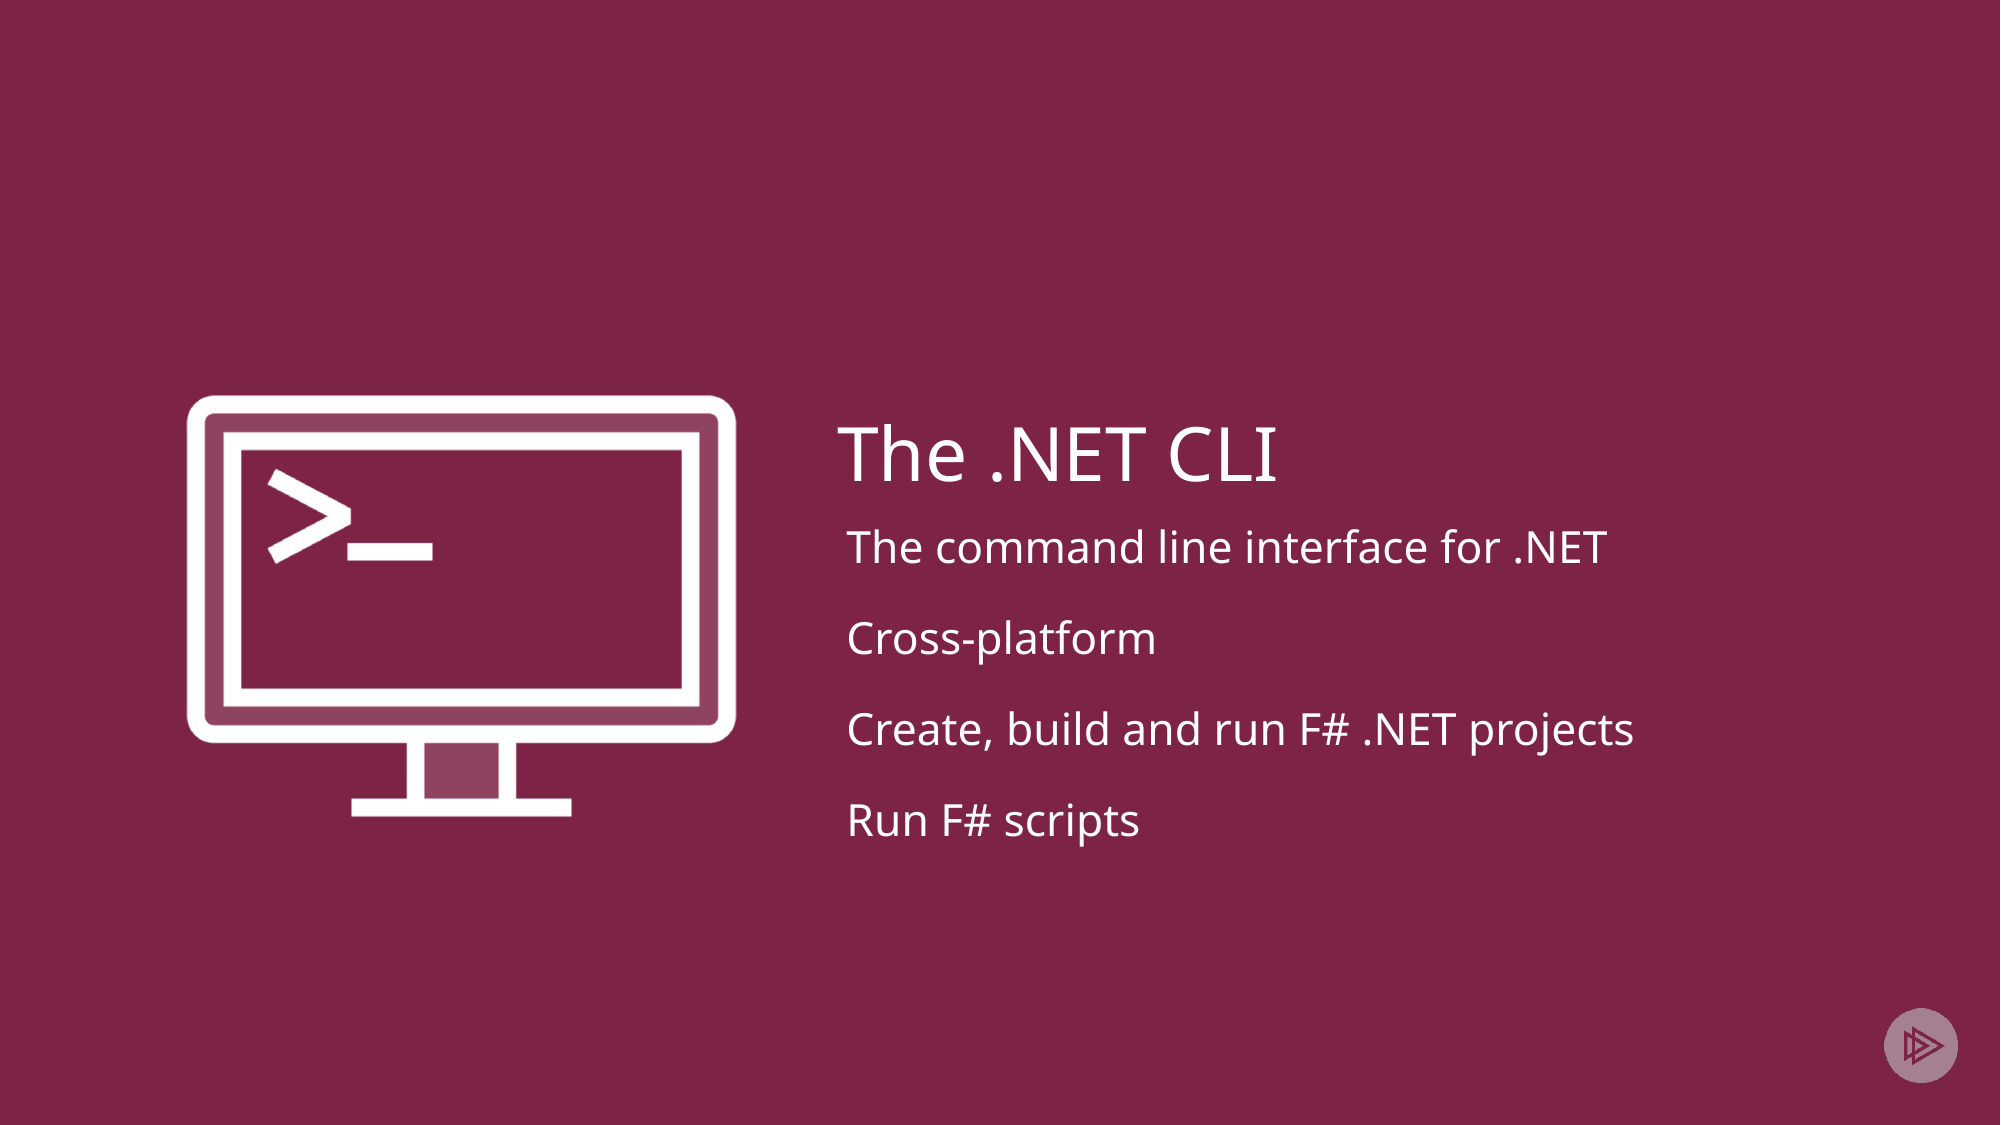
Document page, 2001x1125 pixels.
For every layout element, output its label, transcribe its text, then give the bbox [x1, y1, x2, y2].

list The .NET CLI [822, 390, 1735, 512]
text_box The command line interface for .NET Cross-platform Create, build and run F# .NET projects Run F# scripts [822, 512, 1883, 1012]
picture [181, 390, 743, 822]
